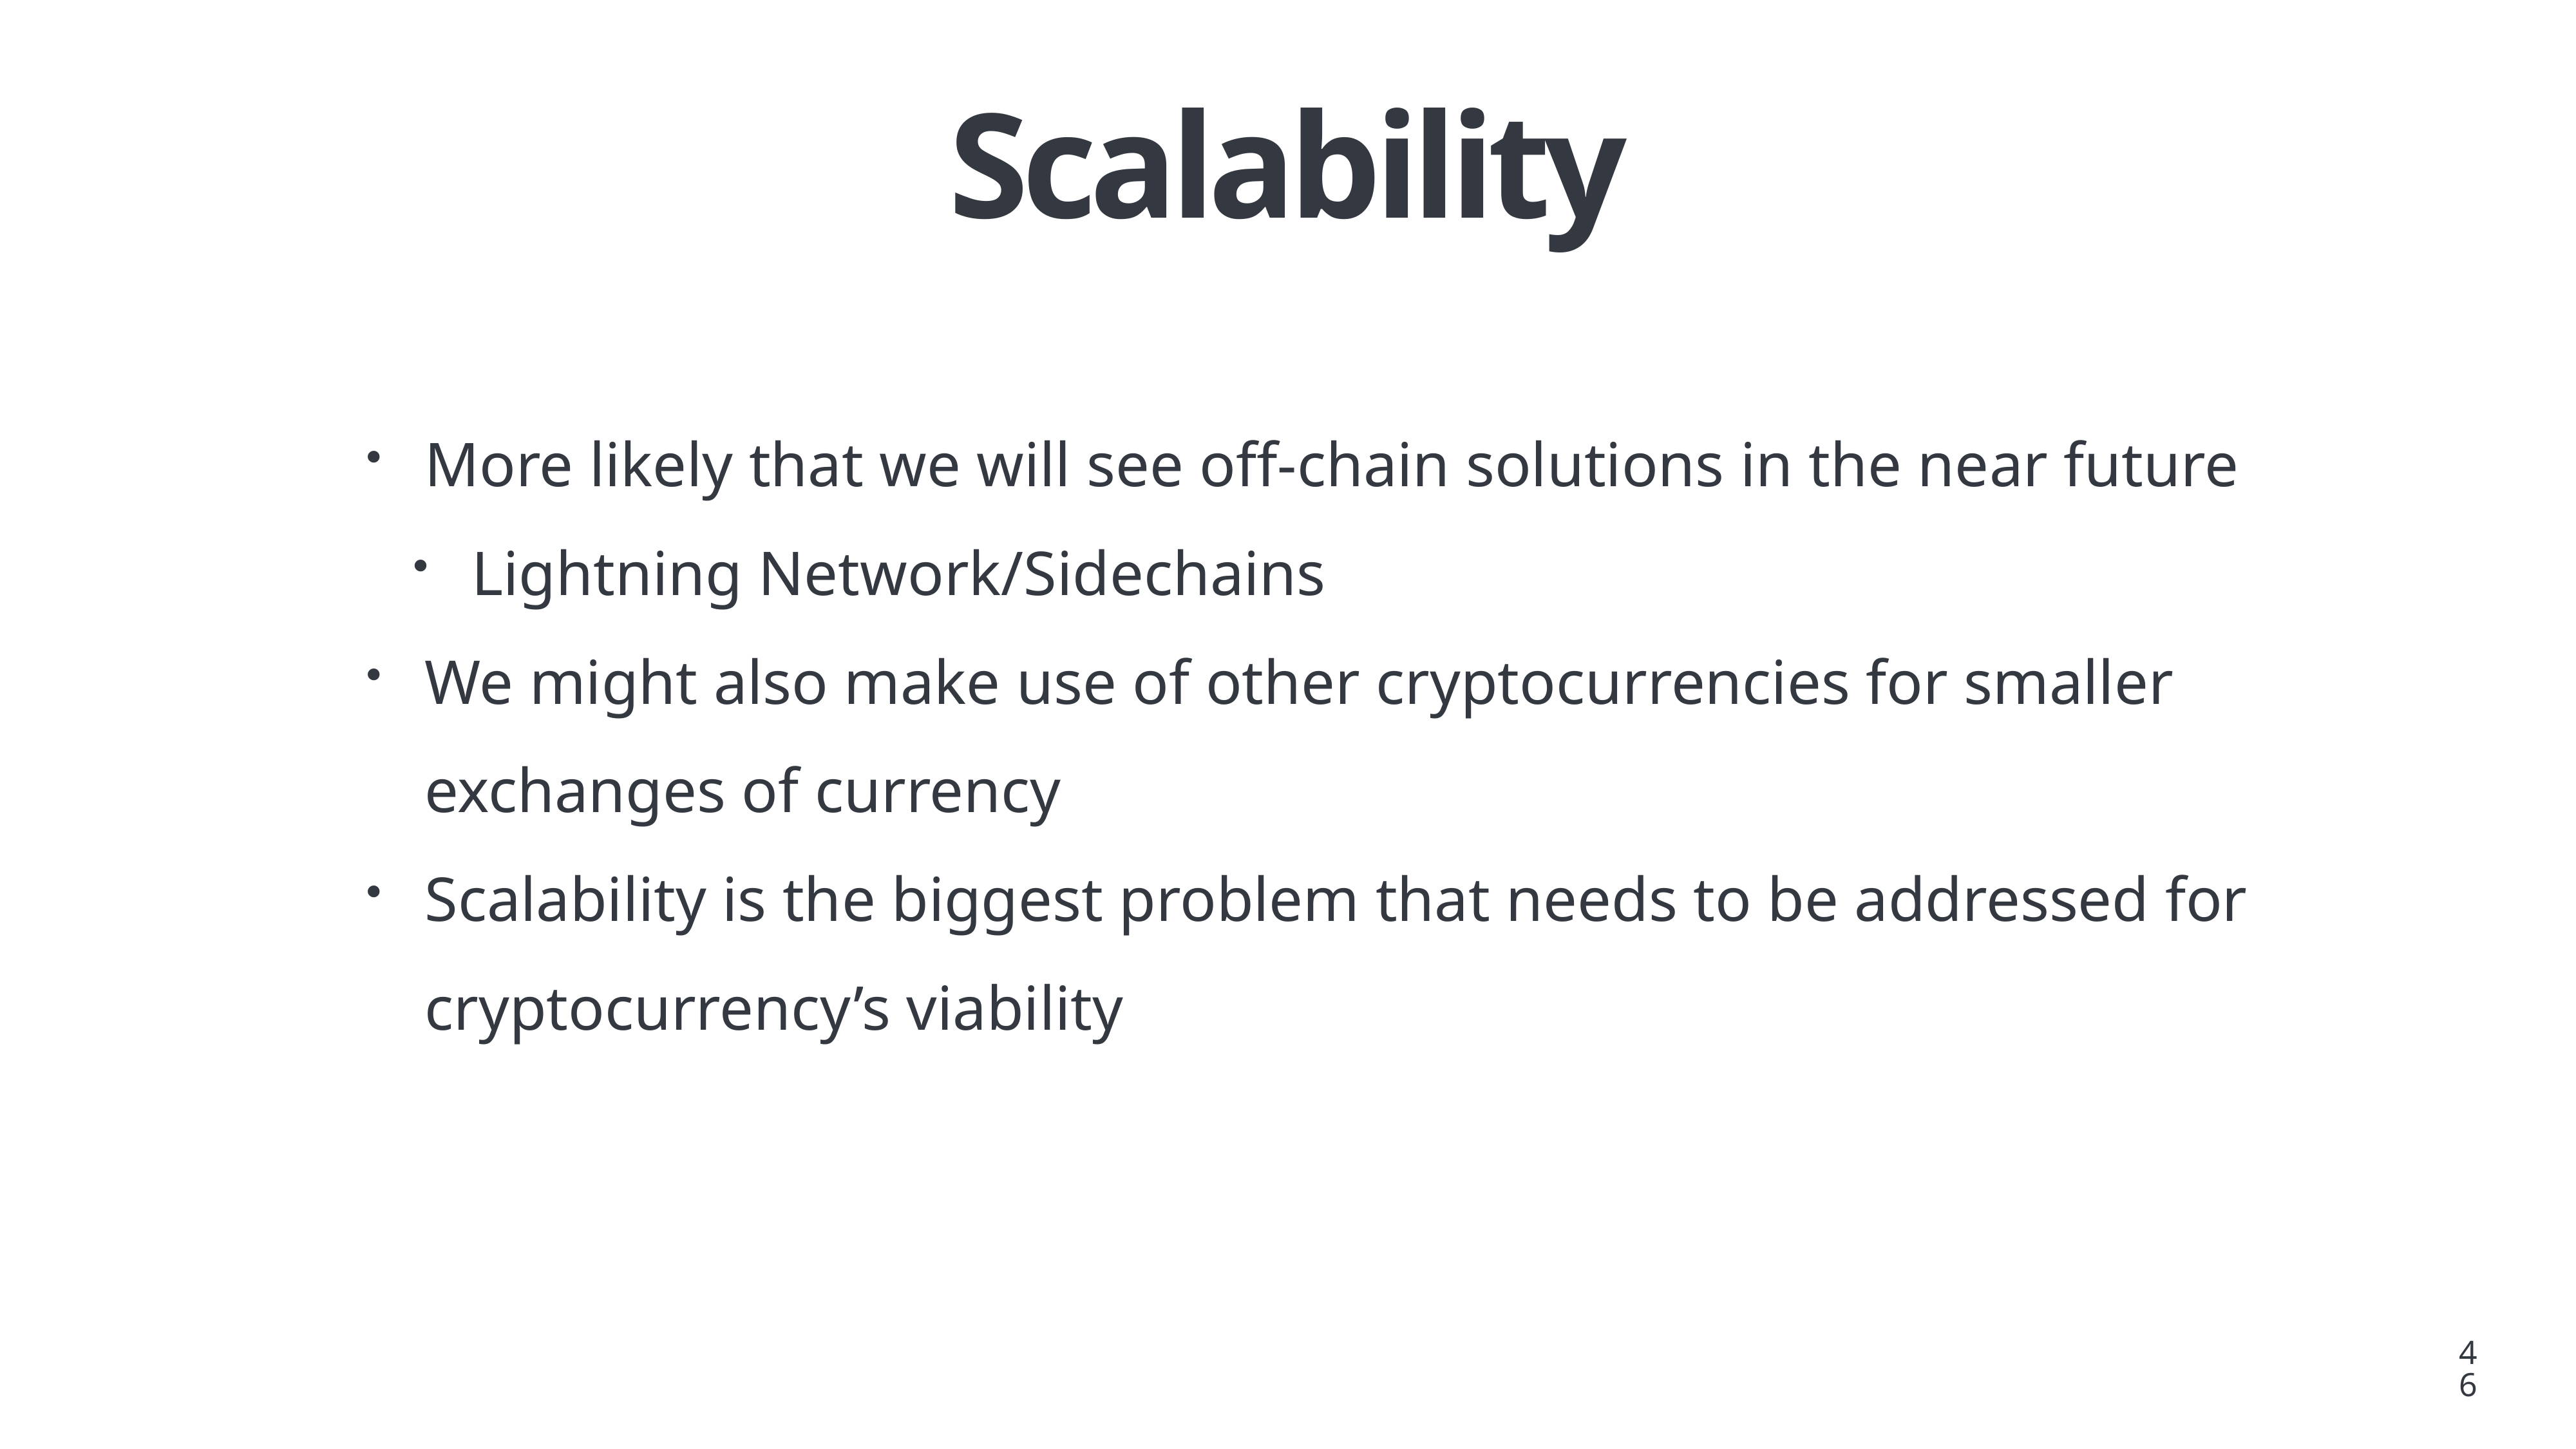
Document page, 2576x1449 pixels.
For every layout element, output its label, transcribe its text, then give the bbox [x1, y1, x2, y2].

title Scalability [468, 70, 2108, 299]
slide_number 46 [2449, 1323, 2503, 1385]
text_box More likely that we will see off-chain solutions in the near future Lightning Network/Sidechains We might also make use of other cryptocurrencies for smaller exchanges of currency Scalability is the biggest problem that needs to be addressed for cryptocurrency’s viability [262, 380, 2313, 1052]
